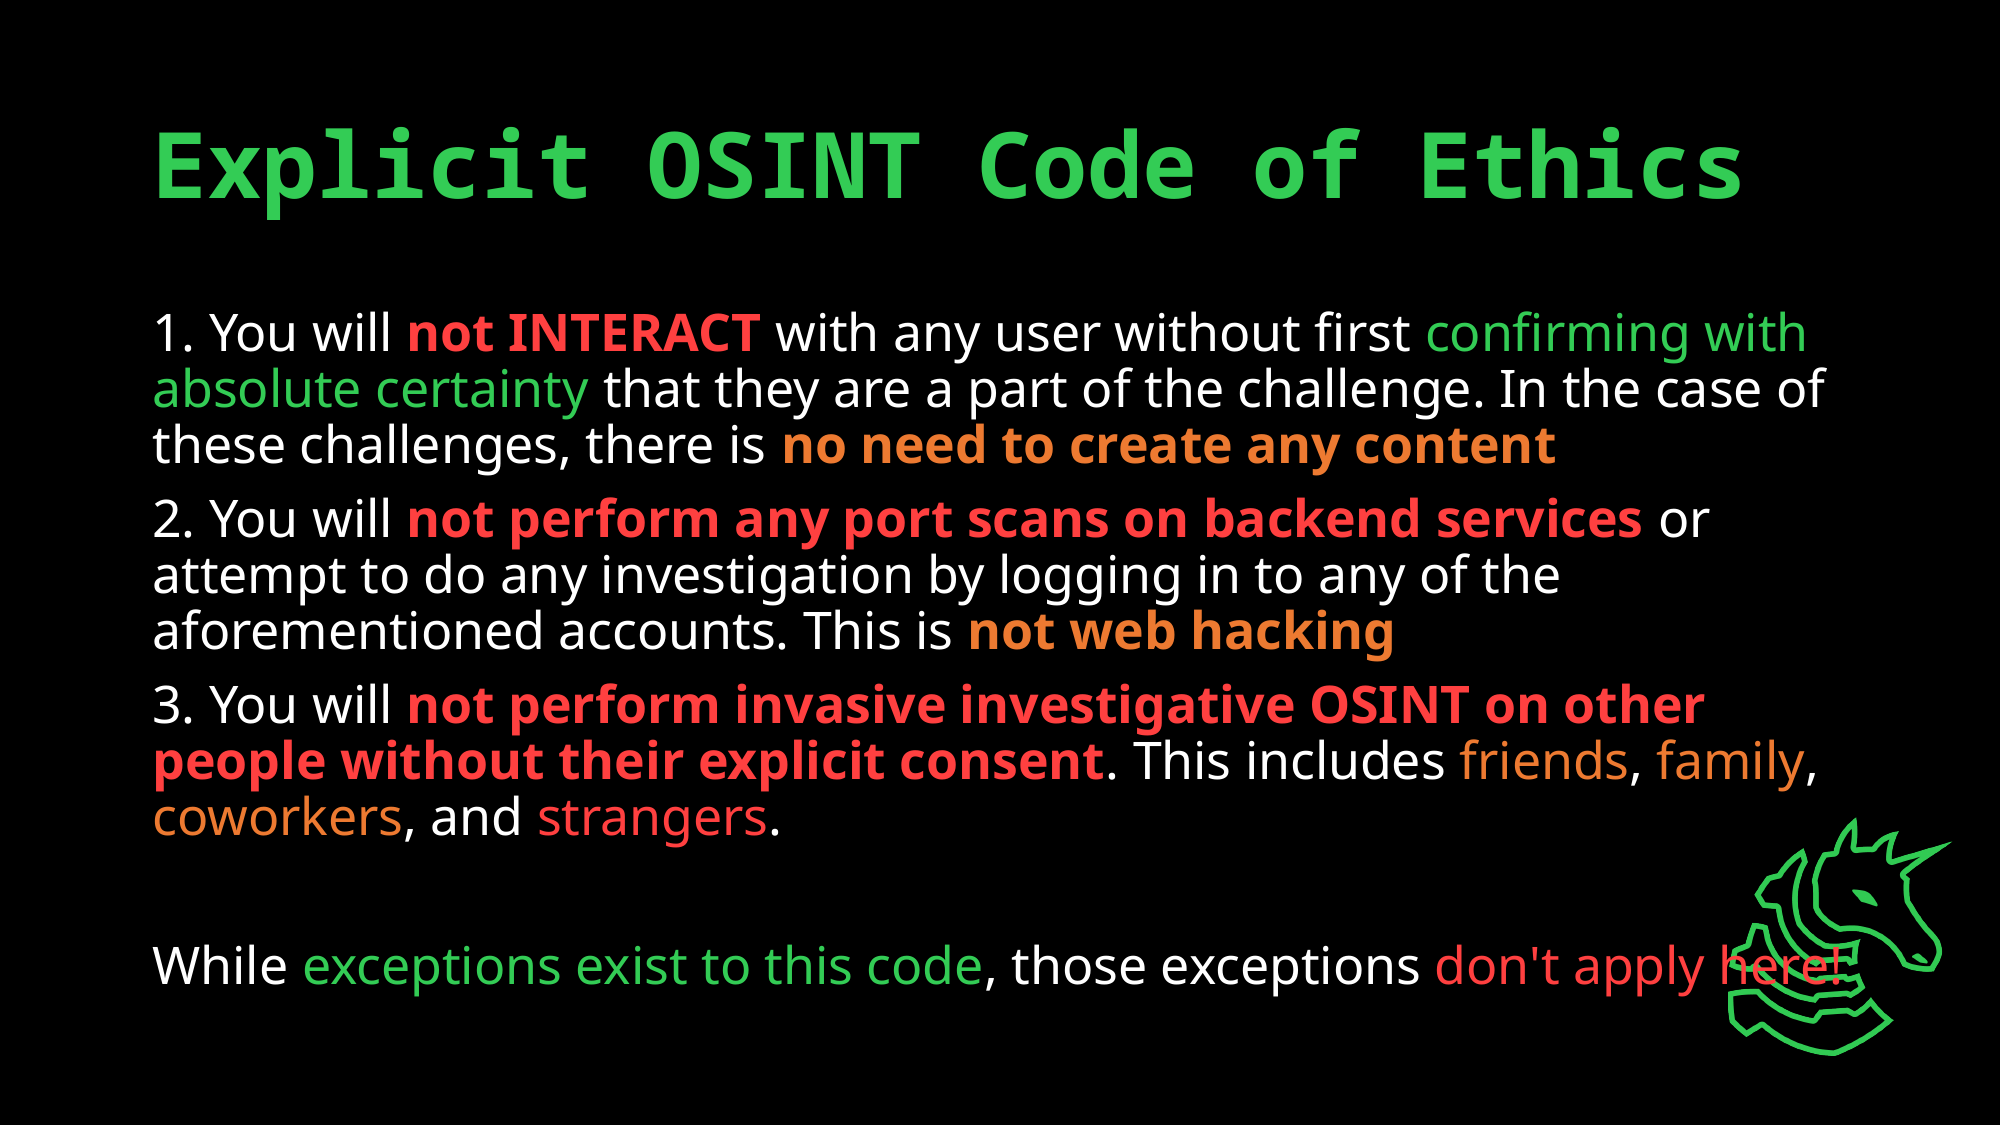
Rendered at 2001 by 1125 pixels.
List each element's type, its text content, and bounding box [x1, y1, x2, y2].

title Explicit OSINT Code of Ethics [137, 59, 1863, 278]
picture [1728, 817, 1953, 1056]
list 1. You will not INTERACT with any user without first confirming with absolute certainty that they are a part of the challenge. In the case of these challenges, there is no need to create any content 2. You will not perform any port scans on backend services or attempt to do any investigation by logging in to any of the aforementioned accounts. This is not web hacking 3. You will not perform invasive investigative OSINT on other people without their explicit consent. This includes friends, family, coworkers, and strangers. While exceptions exist to this code, those exceptions don't apply here! [137, 299, 1863, 1014]
